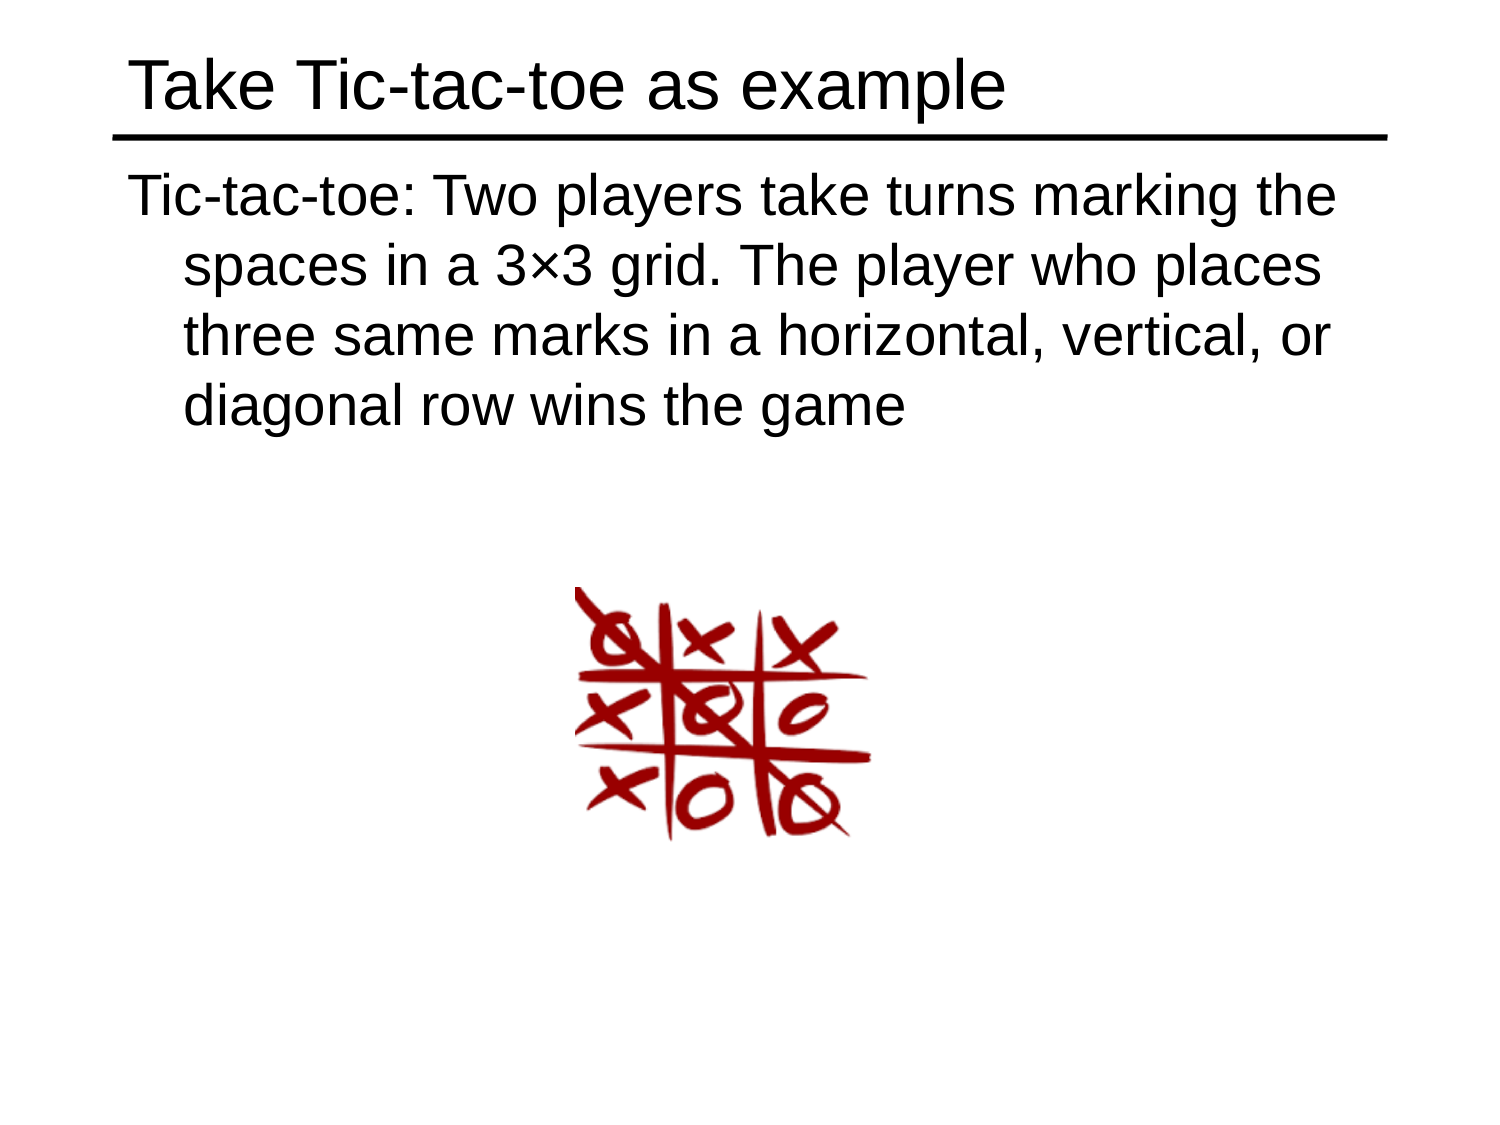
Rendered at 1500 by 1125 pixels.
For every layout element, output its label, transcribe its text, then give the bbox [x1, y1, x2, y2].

picture [574, 587, 872, 852]
list Tic-tac-toe: Two players take turns marking the spaces in a 3×3 grid. The player who places three same marks in a horizontal, vertical, or diagonal row wins the game [112, 149, 1388, 1013]
title Take Tic-tac-toe as example [112, 12, 1388, 149]
